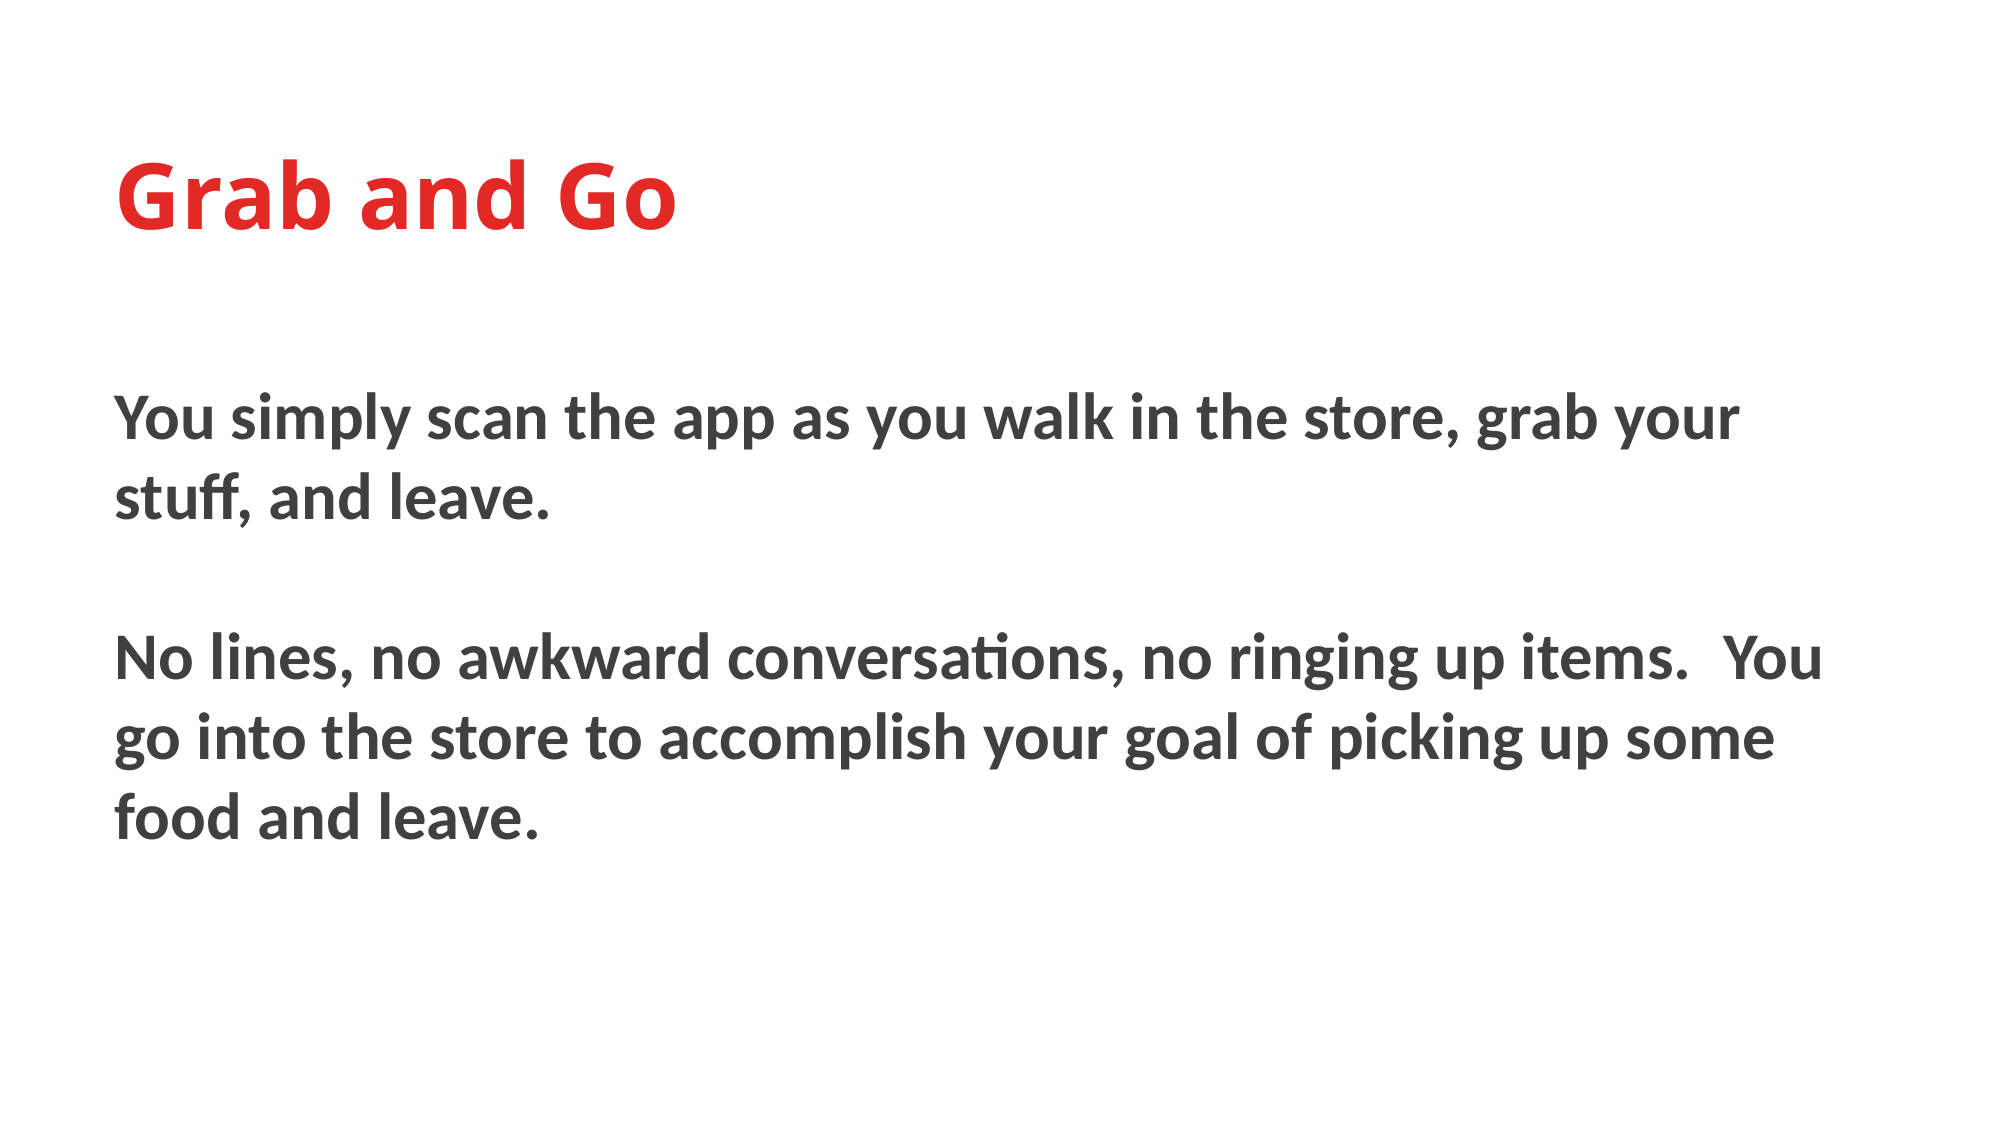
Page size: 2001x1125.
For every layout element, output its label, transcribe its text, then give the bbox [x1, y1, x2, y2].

list You simply scan the app as you walk in the store, grab your stuff, and leave. No lines, no awkward conversations, no ringing up items. You go into the store to accomplish your goal of picking up some food and leave. [99, 365, 1901, 967]
title Grab and Go [99, 129, 1901, 256]
